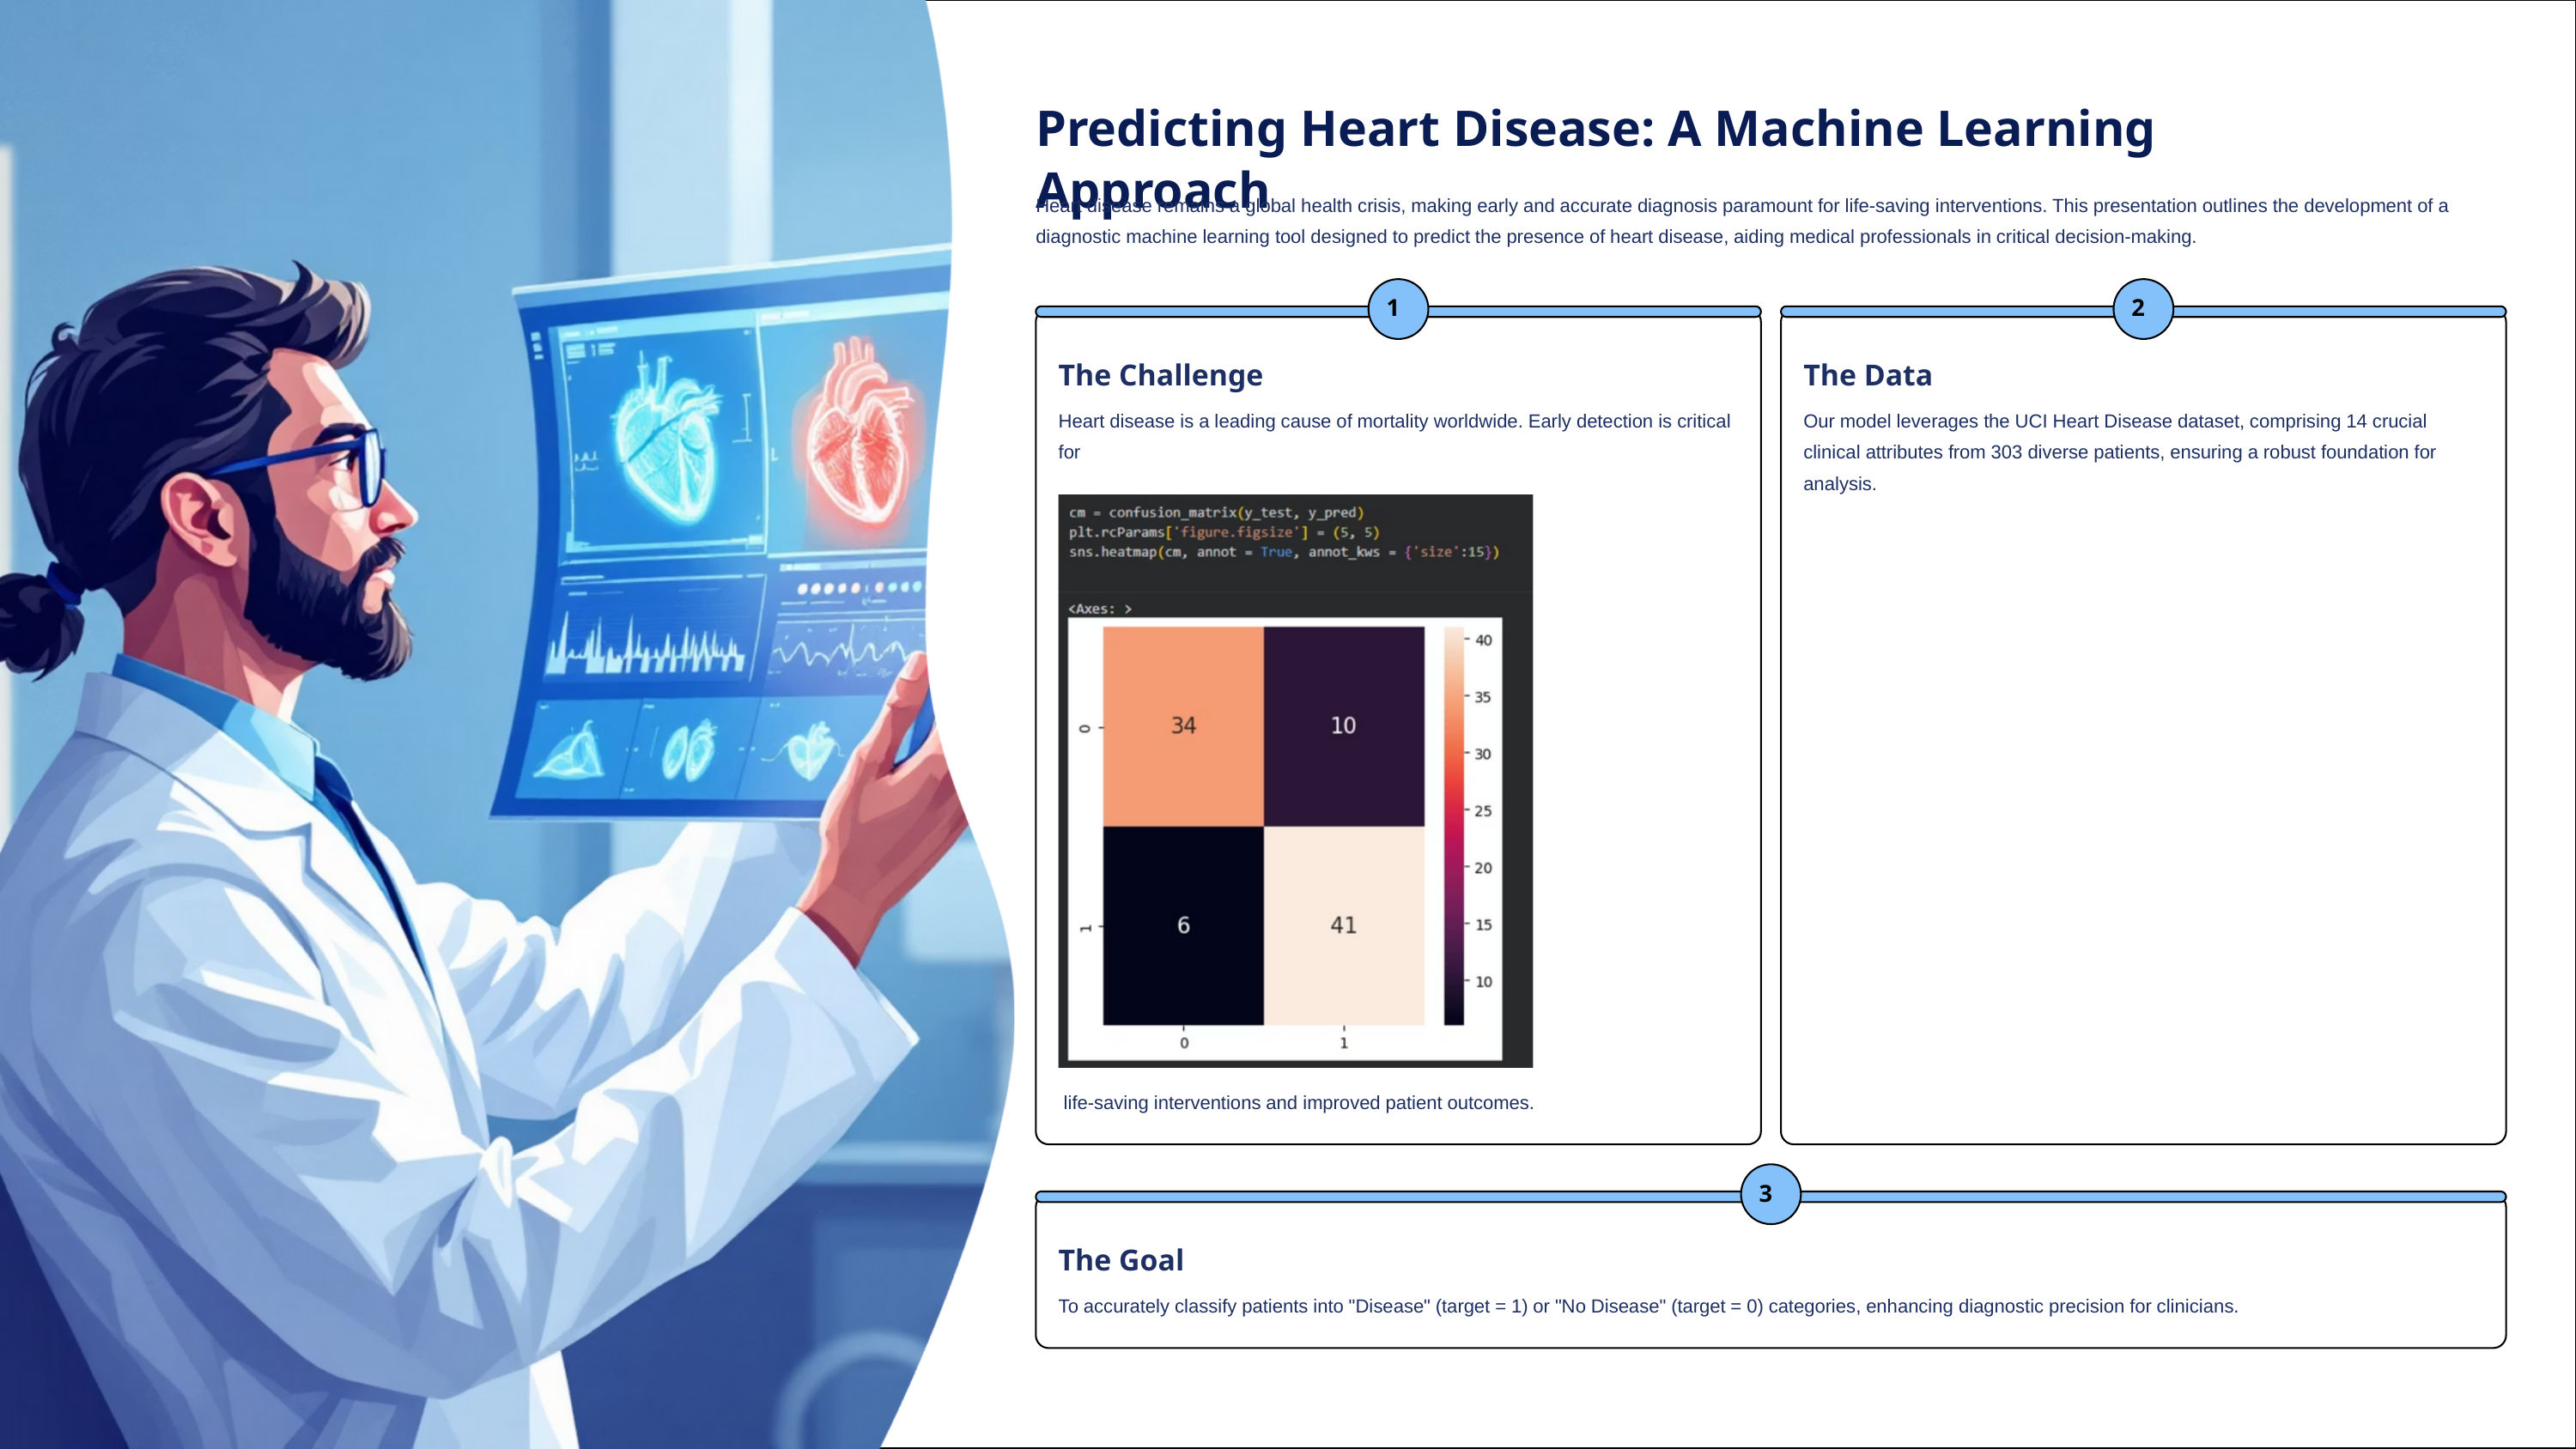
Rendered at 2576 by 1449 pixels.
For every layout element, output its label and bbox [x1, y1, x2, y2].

text_box [1780, 324, 2506, 1145]
text_box [1741, 1164, 1801, 1225]
text_box [1368, 278, 1429, 340]
text_box [2178, 306, 2506, 318]
text_box [0, 0, 2576, 1449]
text_box [1036, 324, 1762, 1145]
text_box [1036, 1212, 2506, 1349]
text_box [1805, 1191, 2506, 1203]
text_box [1036, 306, 1364, 318]
text_box [1780, 306, 2109, 318]
text_box [1432, 306, 1762, 318]
text_box [2113, 278, 2174, 340]
text_box [1036, 1191, 1736, 1203]
